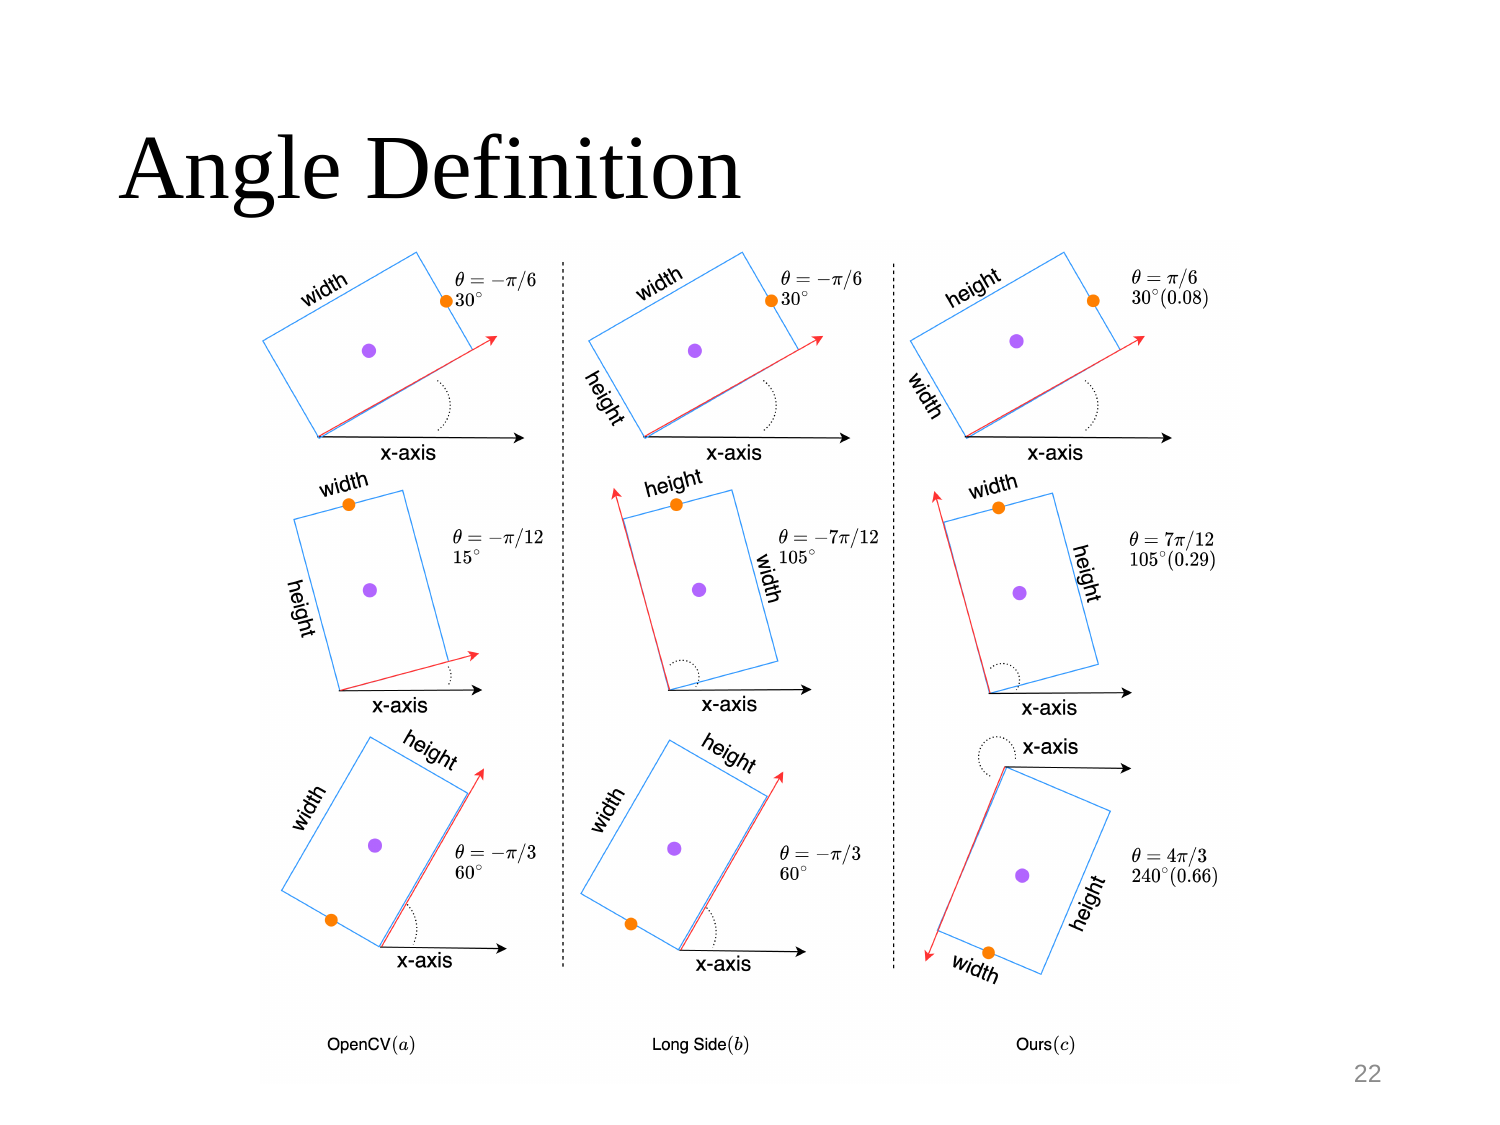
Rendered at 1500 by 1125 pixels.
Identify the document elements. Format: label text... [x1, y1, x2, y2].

picture [260, 240, 1240, 1084]
title Angle Definition [103, 59, 1397, 278]
slide_number 22 [1059, 1042, 1397, 1103]
